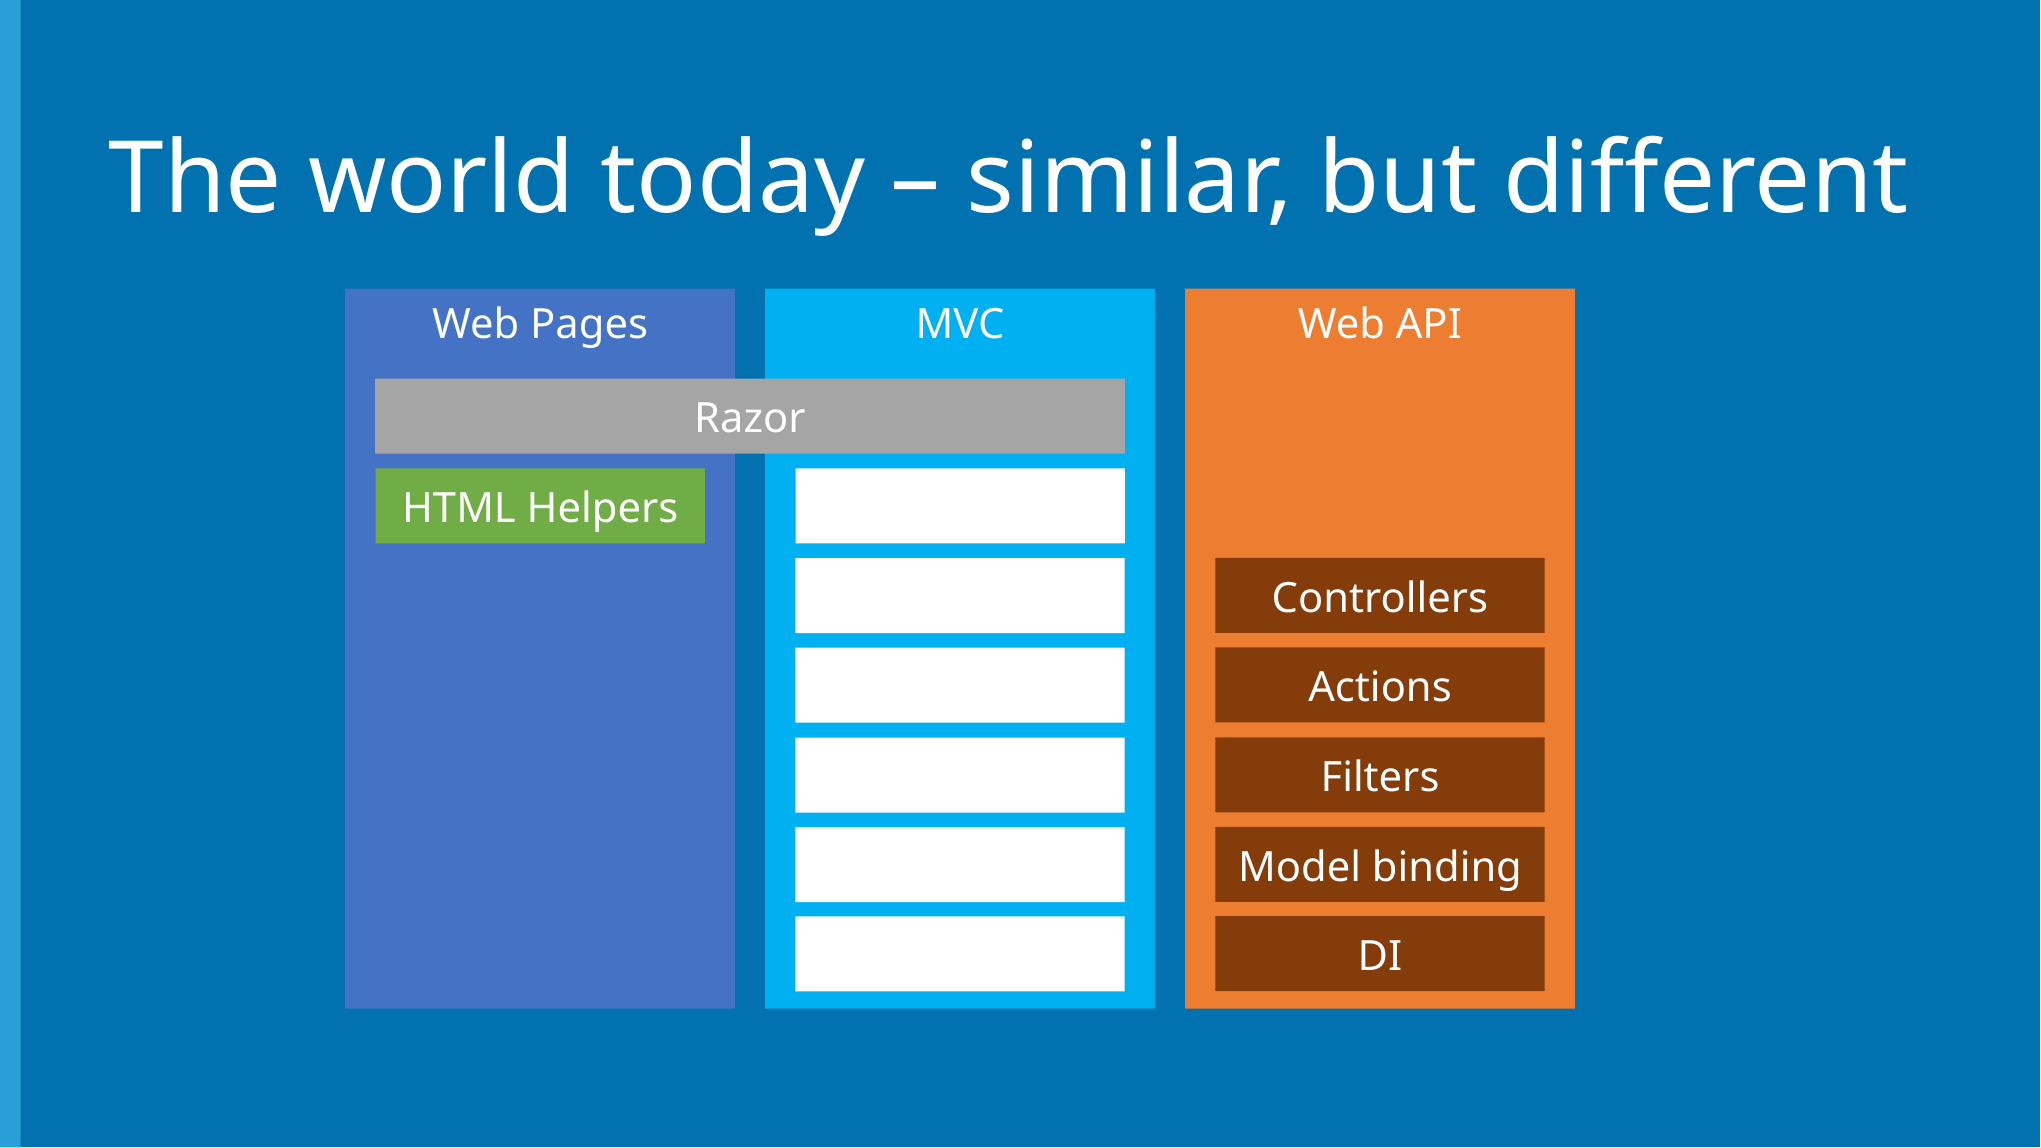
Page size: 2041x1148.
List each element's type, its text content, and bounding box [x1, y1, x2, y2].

text_box Web Pages [344, 288, 736, 1010]
text_box Controllers [794, 557, 1126, 634]
text_box Controllers [1214, 557, 1546, 634]
text_box Actions [1214, 646, 1546, 723]
text_box DI [794, 915, 1126, 992]
text_box Filters [1214, 736, 1546, 813]
text_box DI [1214, 915, 1546, 992]
text_box HTML Helpers [795, 467, 1126, 544]
text_box Model binding [794, 826, 1126, 903]
text_box Model binding [1214, 826, 1546, 903]
text_box Web API [1184, 288, 1576, 1010]
text_box Actions [794, 647, 1126, 724]
text_box Filters [794, 737, 1126, 814]
text_box Razor [374, 378, 1126, 455]
title The world today – similar, but different [93, 69, 1948, 292]
text_box HTML Helpers [375, 467, 706, 544]
text_box MVC [764, 288, 1156, 1010]
